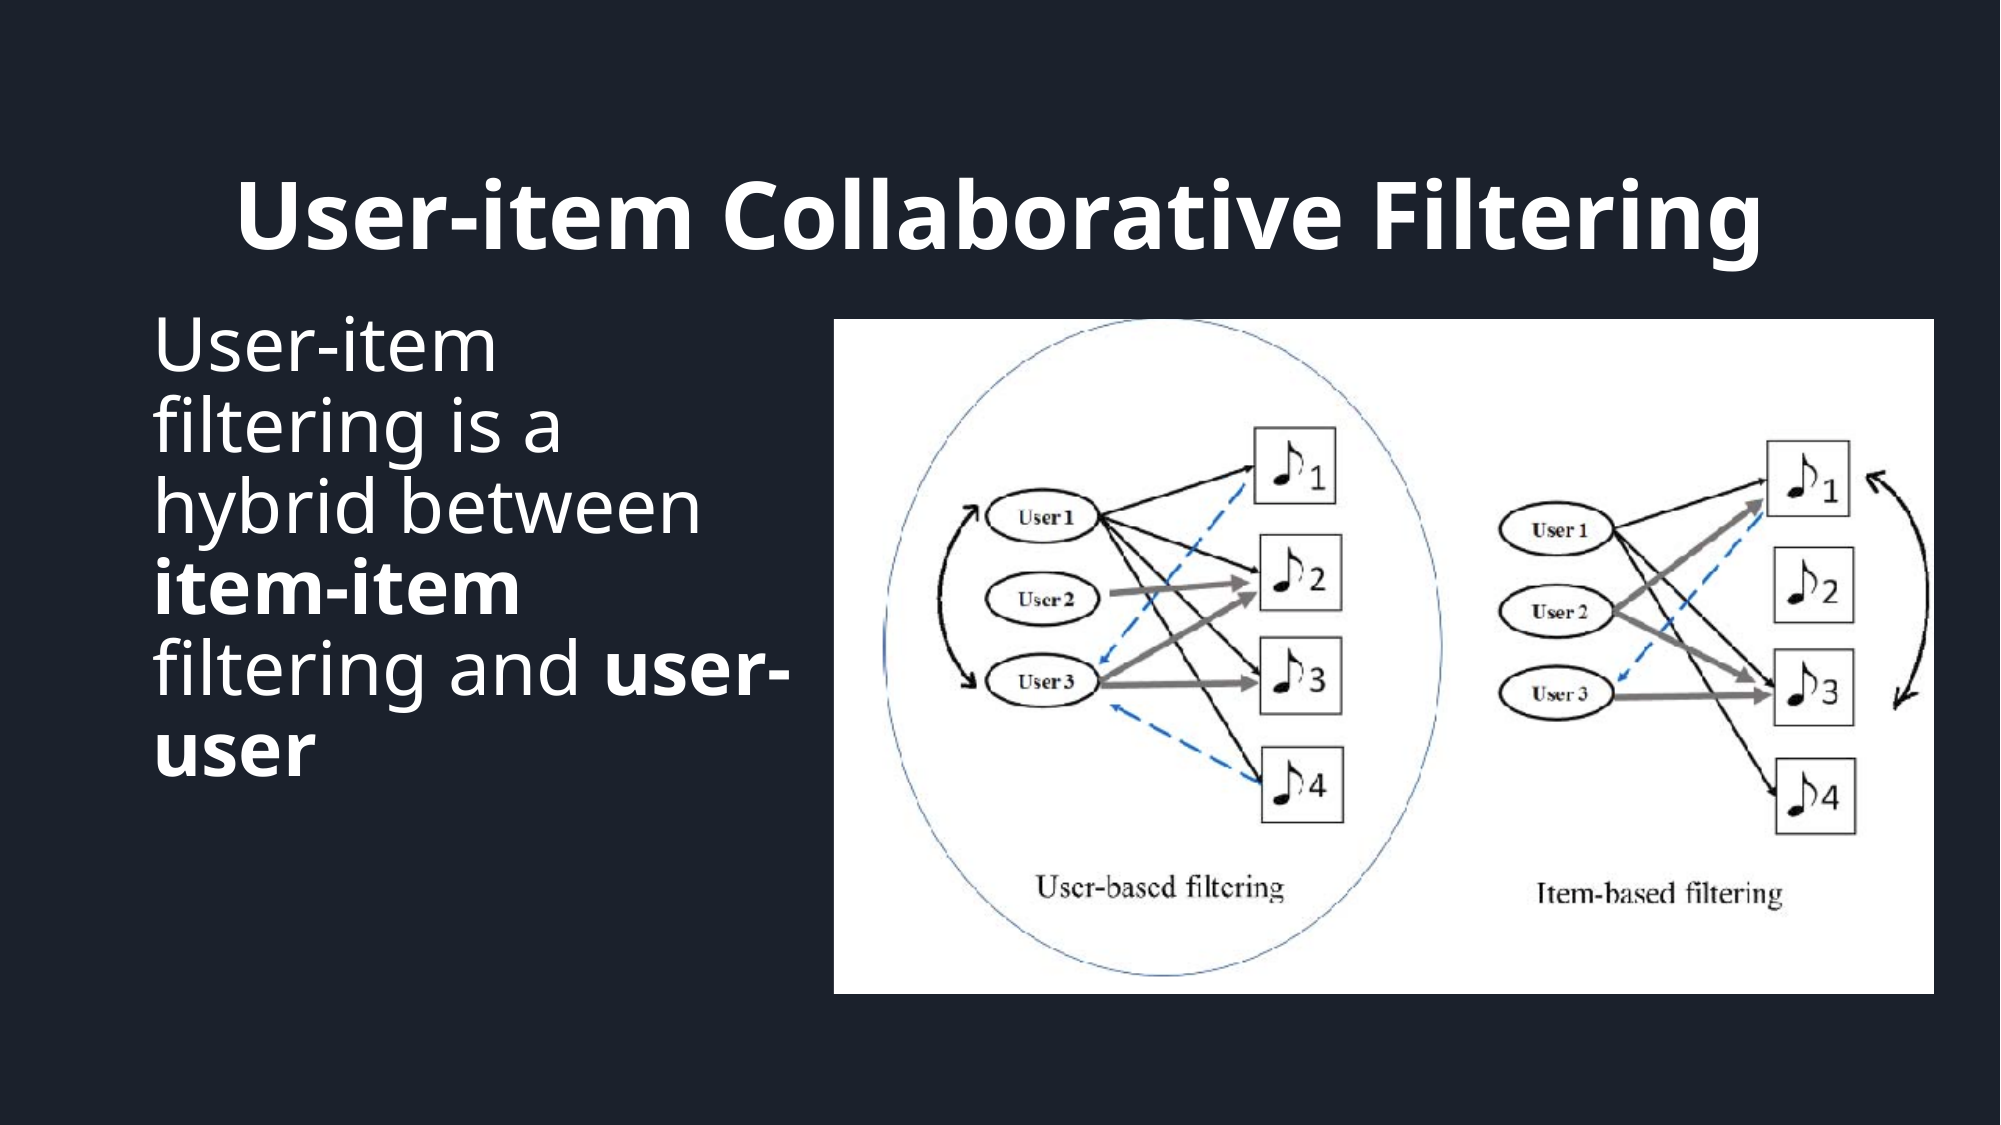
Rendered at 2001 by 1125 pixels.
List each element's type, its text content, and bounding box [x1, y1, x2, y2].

picture [833, 318, 1935, 994]
list User-item filtering is a hybrid between item-item filtering and user-user [137, 299, 809, 1014]
title User-item Collaborative Filtering [137, 59, 1863, 278]
